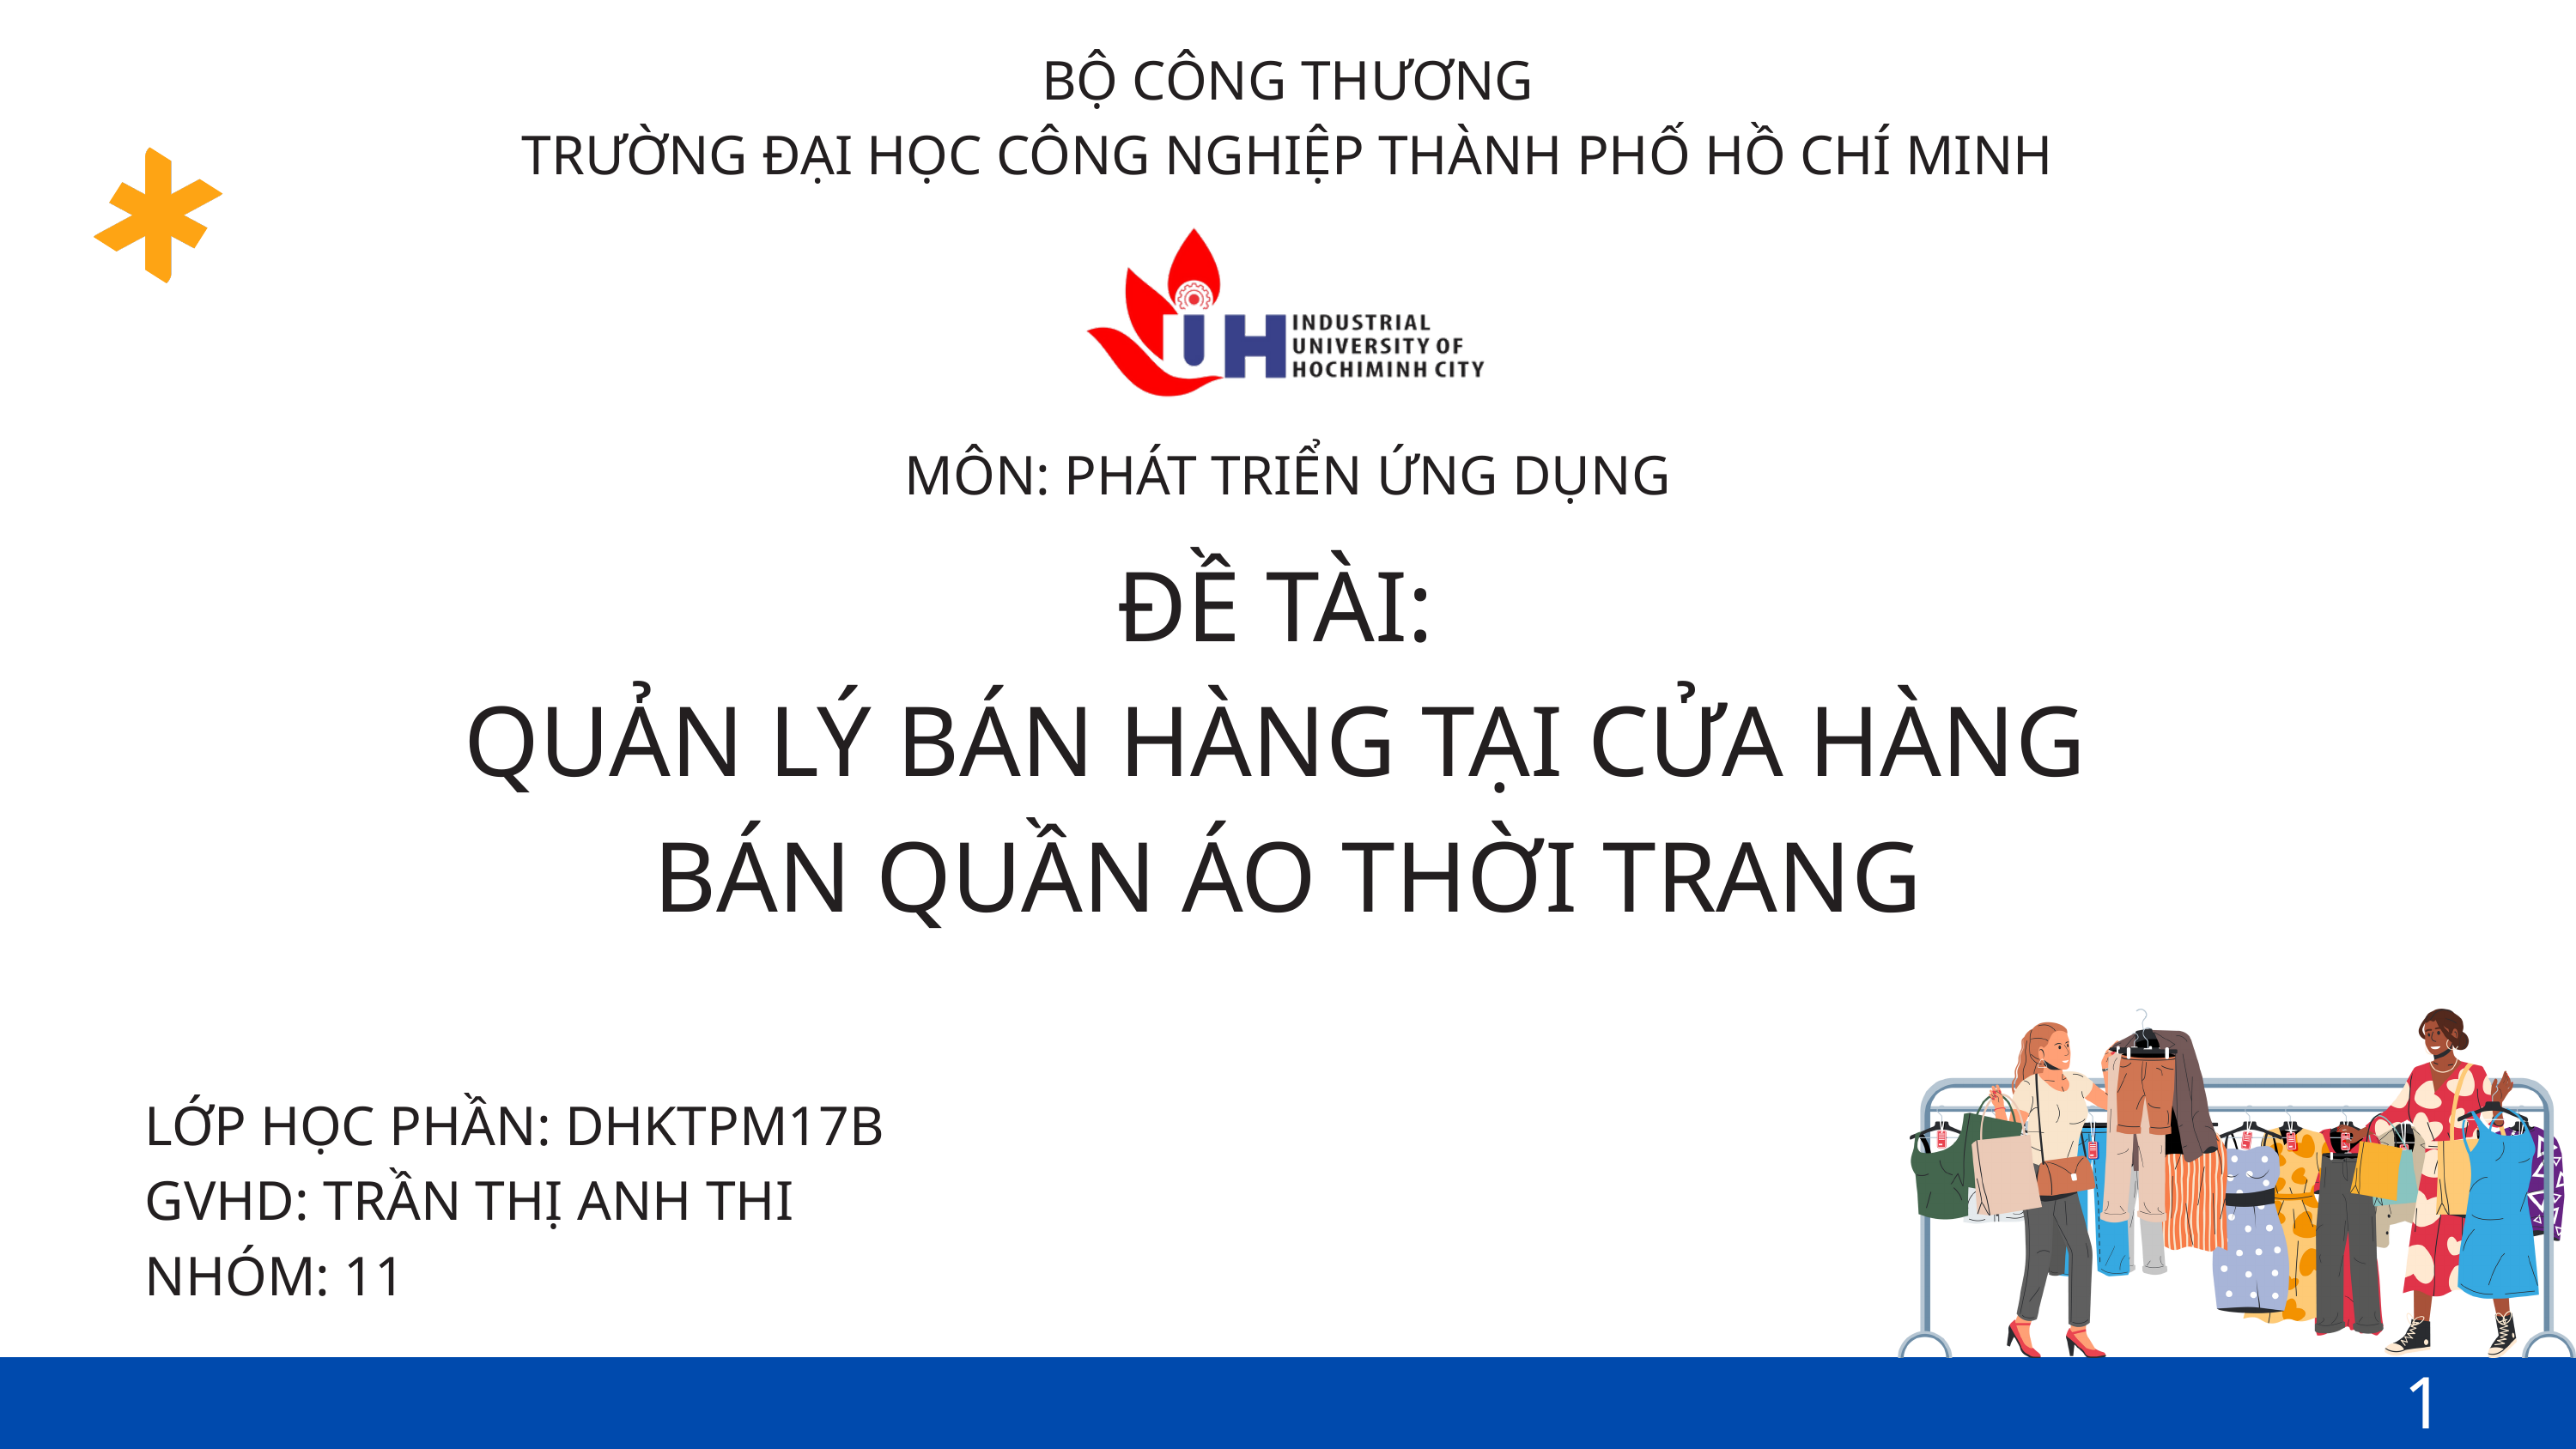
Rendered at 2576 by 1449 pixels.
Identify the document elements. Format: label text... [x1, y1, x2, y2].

text_box [1898, 1009, 2576, 1354]
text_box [0, 1357, 2576, 1449]
text_box MÔN: PHÁT TRIỂN ỨNG DỤNG [385, 430, 2191, 506]
text_box [88, 144, 228, 287]
text_box [1081, 220, 1495, 401]
text_box BỘ CÔNG THƯƠNG TRƯỜNG ĐẠI HỌC CÔNG NGHIỆP THÀNH PHỐ HỒ CHÍ MINH [385, 35, 2191, 186]
text_box LỚP HỌC PHẦN: DHKTPM17B GVHD: TRẦN THỊ ANH THI NHÓM: 11 [144, 1081, 1023, 1307]
text_box ĐỀ TÀI: QUẢN LÝ BÁN HÀNG TẠI CỬA HÀNG BÁN QUẦN ÁO THỜI TRANG [204, 525, 2372, 931]
